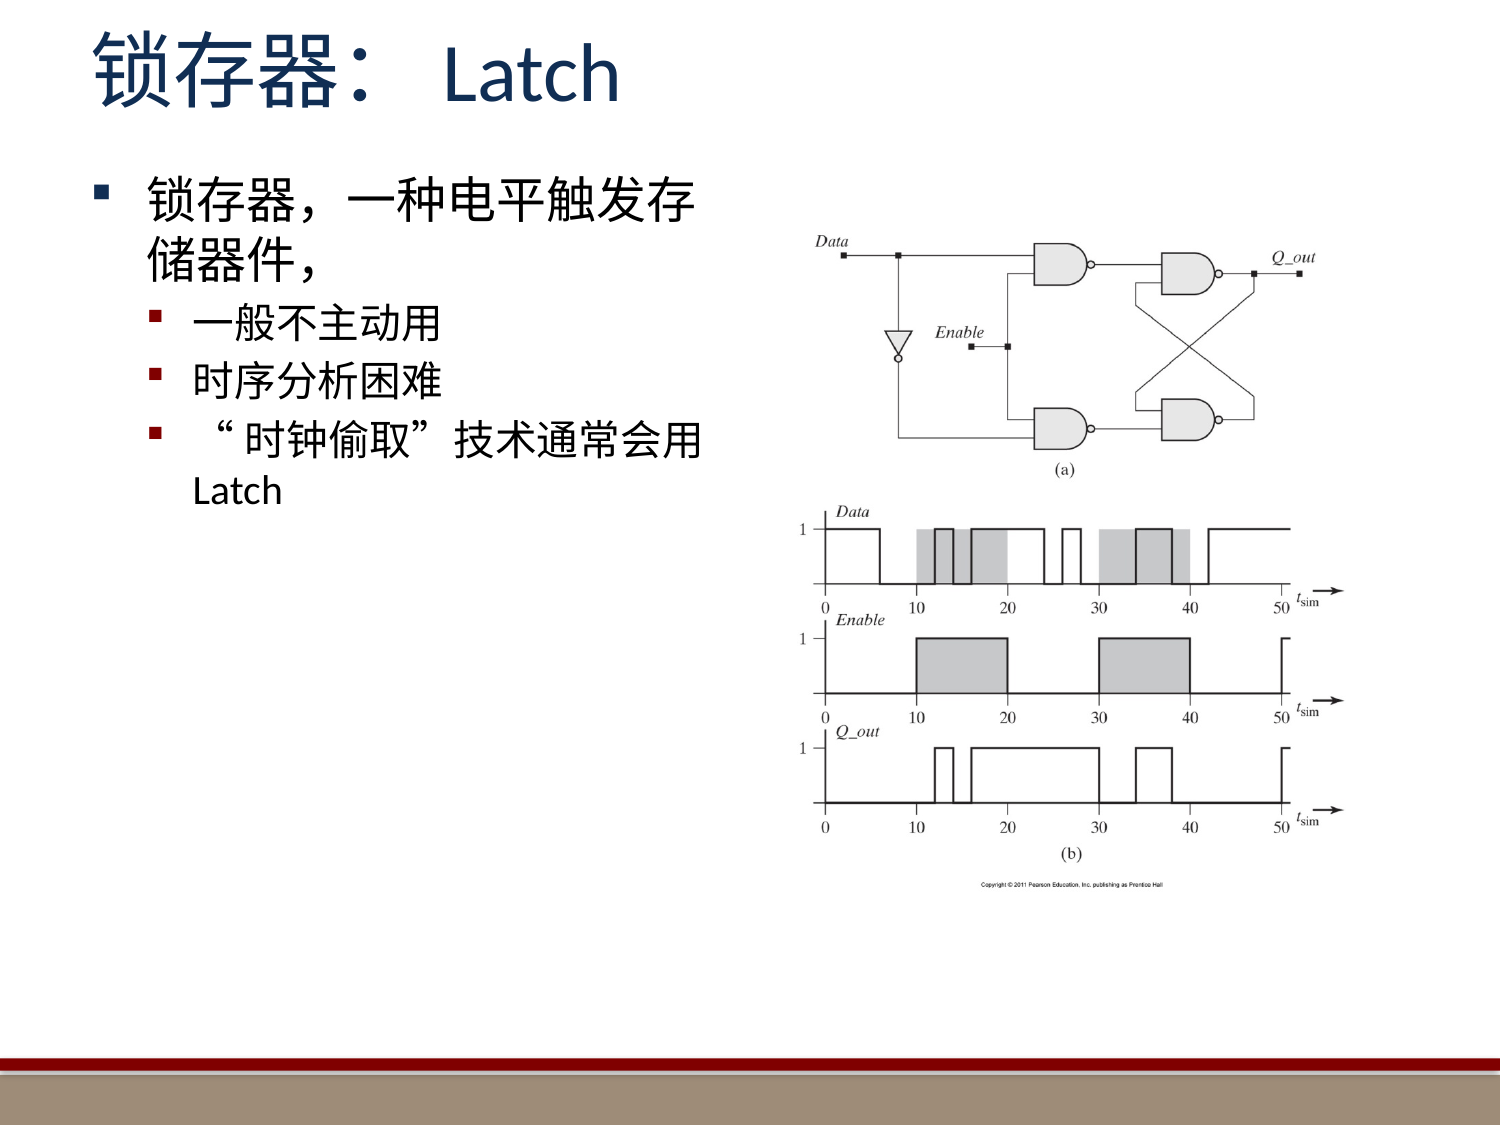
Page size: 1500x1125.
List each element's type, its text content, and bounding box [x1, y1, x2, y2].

list 锁存器，一种电平触发存储器件， 一般不主动用 时序分析困难 “时钟偷取”技术通常会用Latch [74, 160, 751, 1036]
picture [796, 231, 1346, 906]
title 锁存器：Latch [74, 0, 1426, 138]
